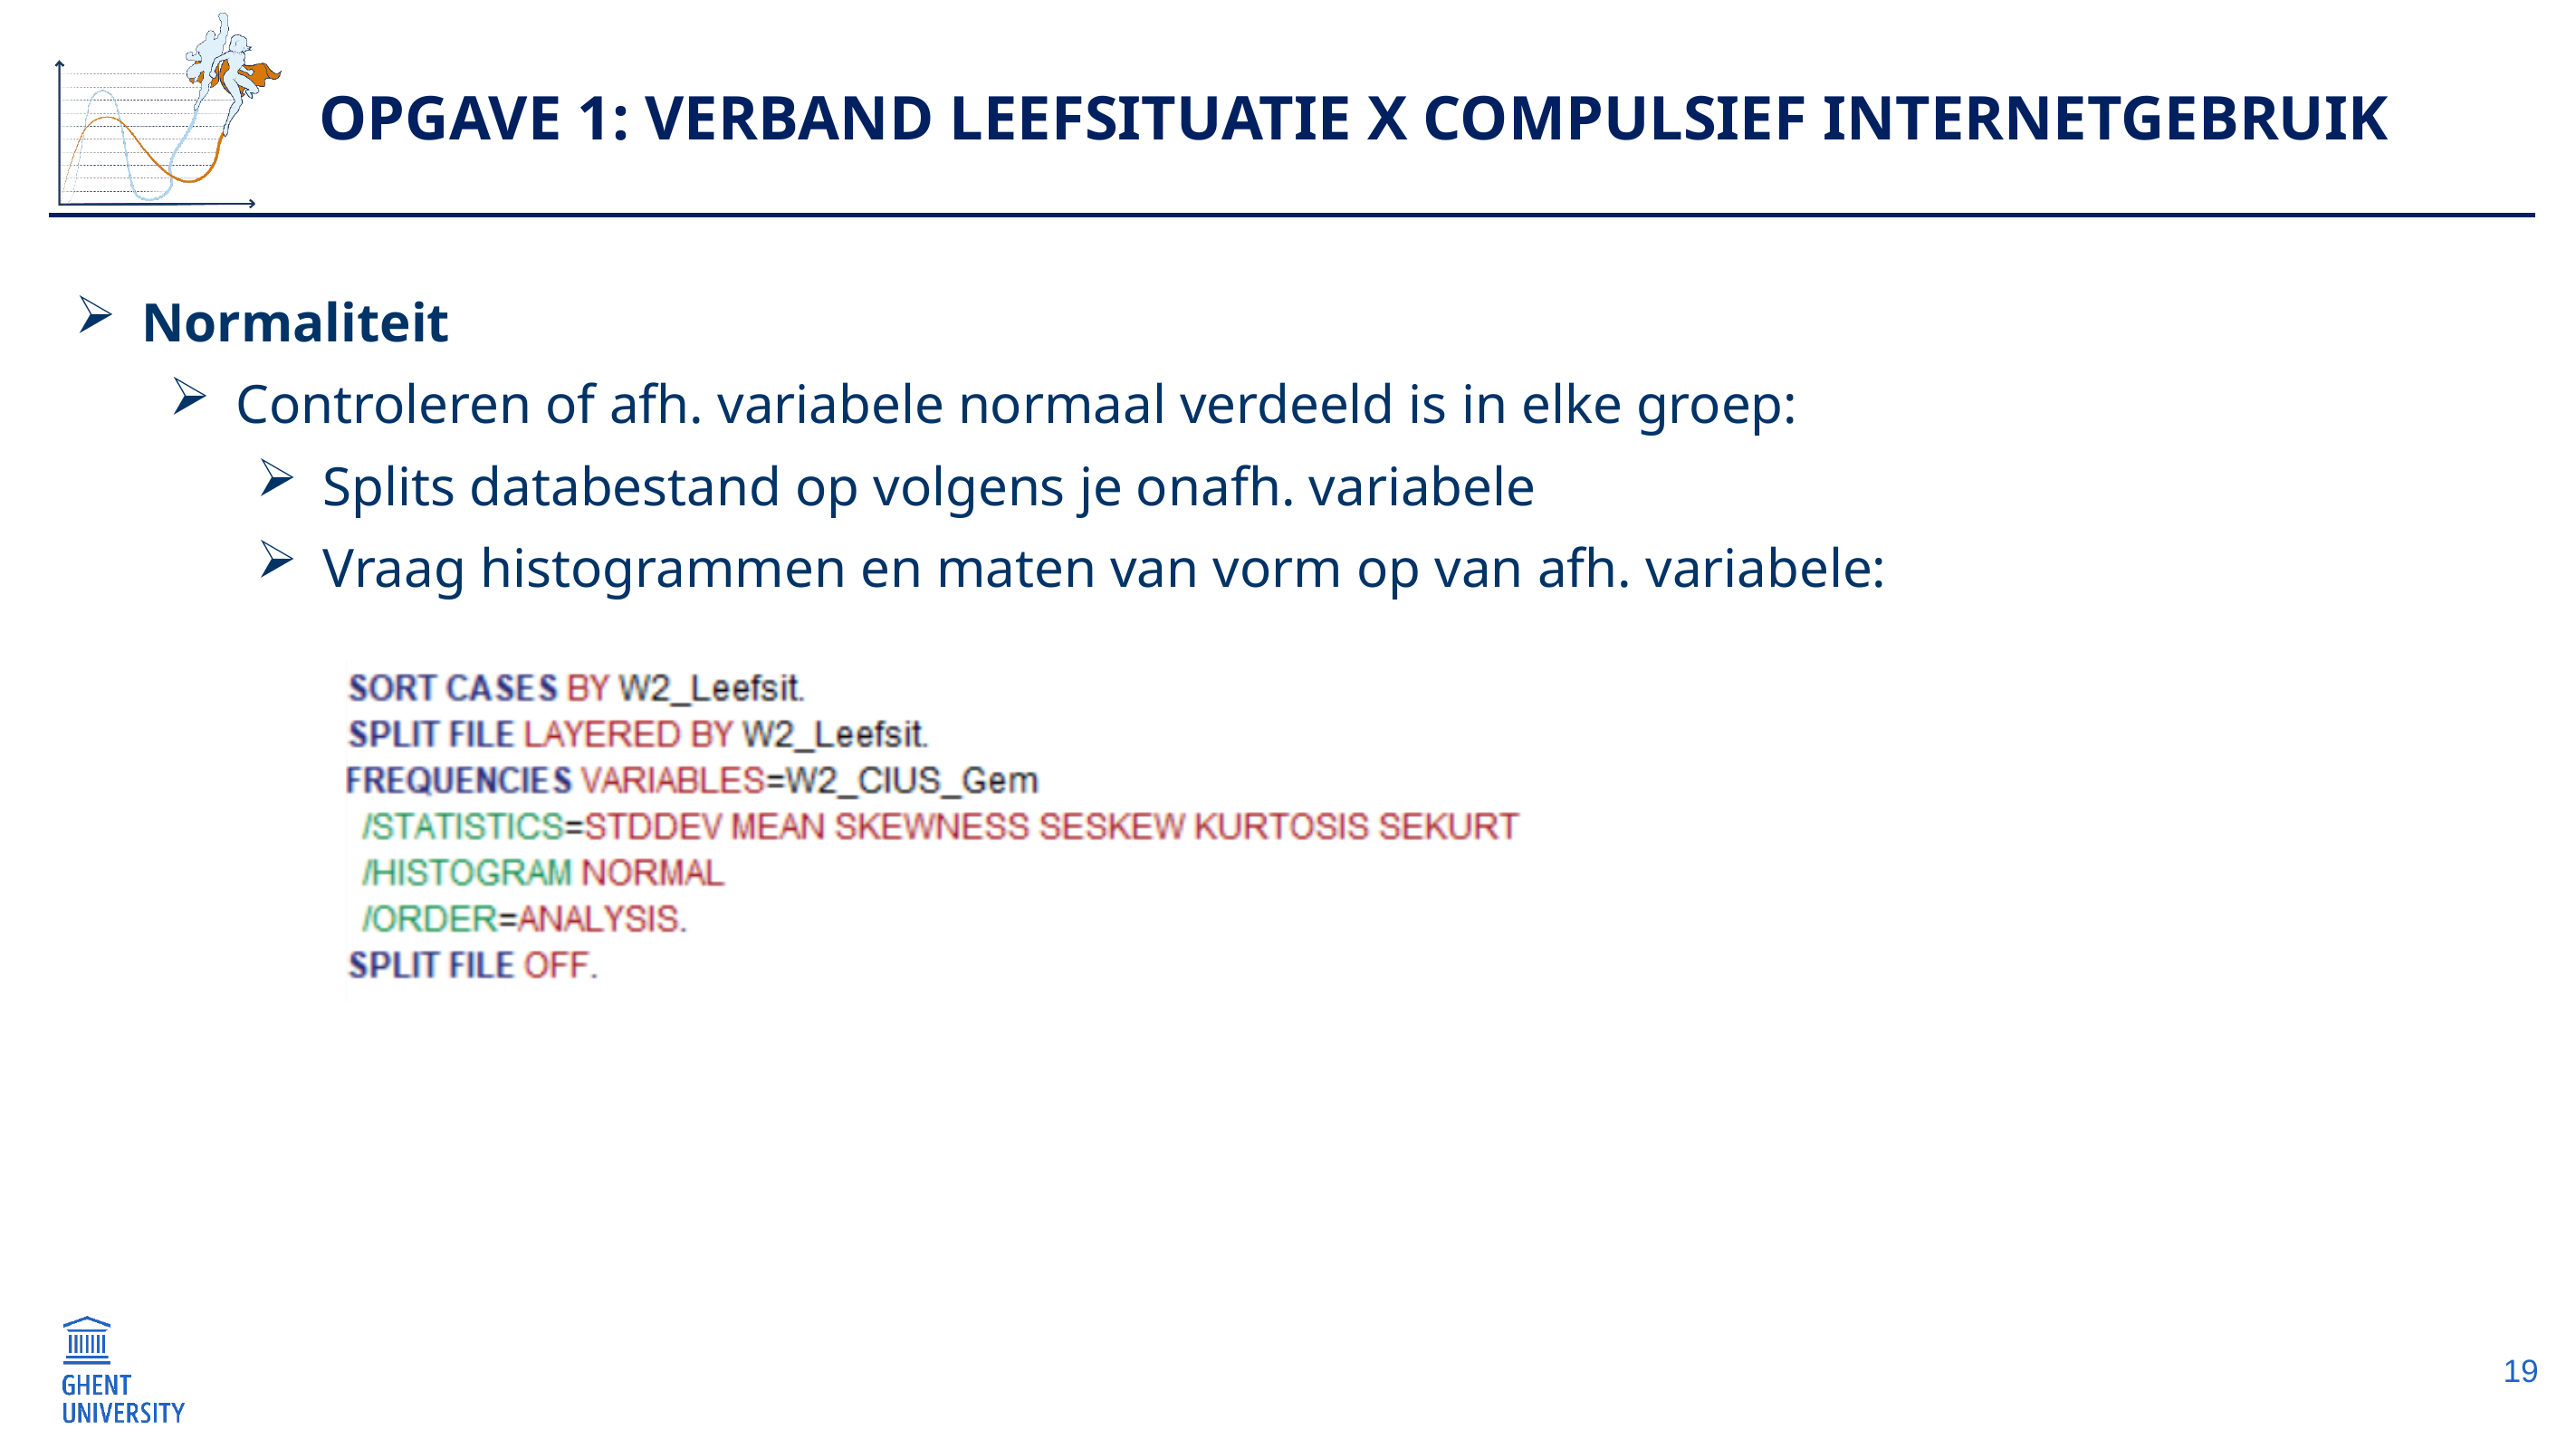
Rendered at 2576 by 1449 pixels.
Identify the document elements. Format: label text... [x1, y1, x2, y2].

picture [346, 659, 1587, 1002]
list Normaliteit Controleren of afh. variabele normaal verdeeld is in elke groep: Splits databestand op volgens je onafh. variabele Vraag histogrammen en maten van vorm op van afh. variabele: [48, 269, 2553, 1290]
slide_number 19 [2415, 1330, 2553, 1408]
title Opgave 1: Verband Leefsituatie x Compulsief Internetgebruik [305, 18, 2527, 159]
picture [5, 0, 306, 318]
picture [62, 1290, 411, 1449]
